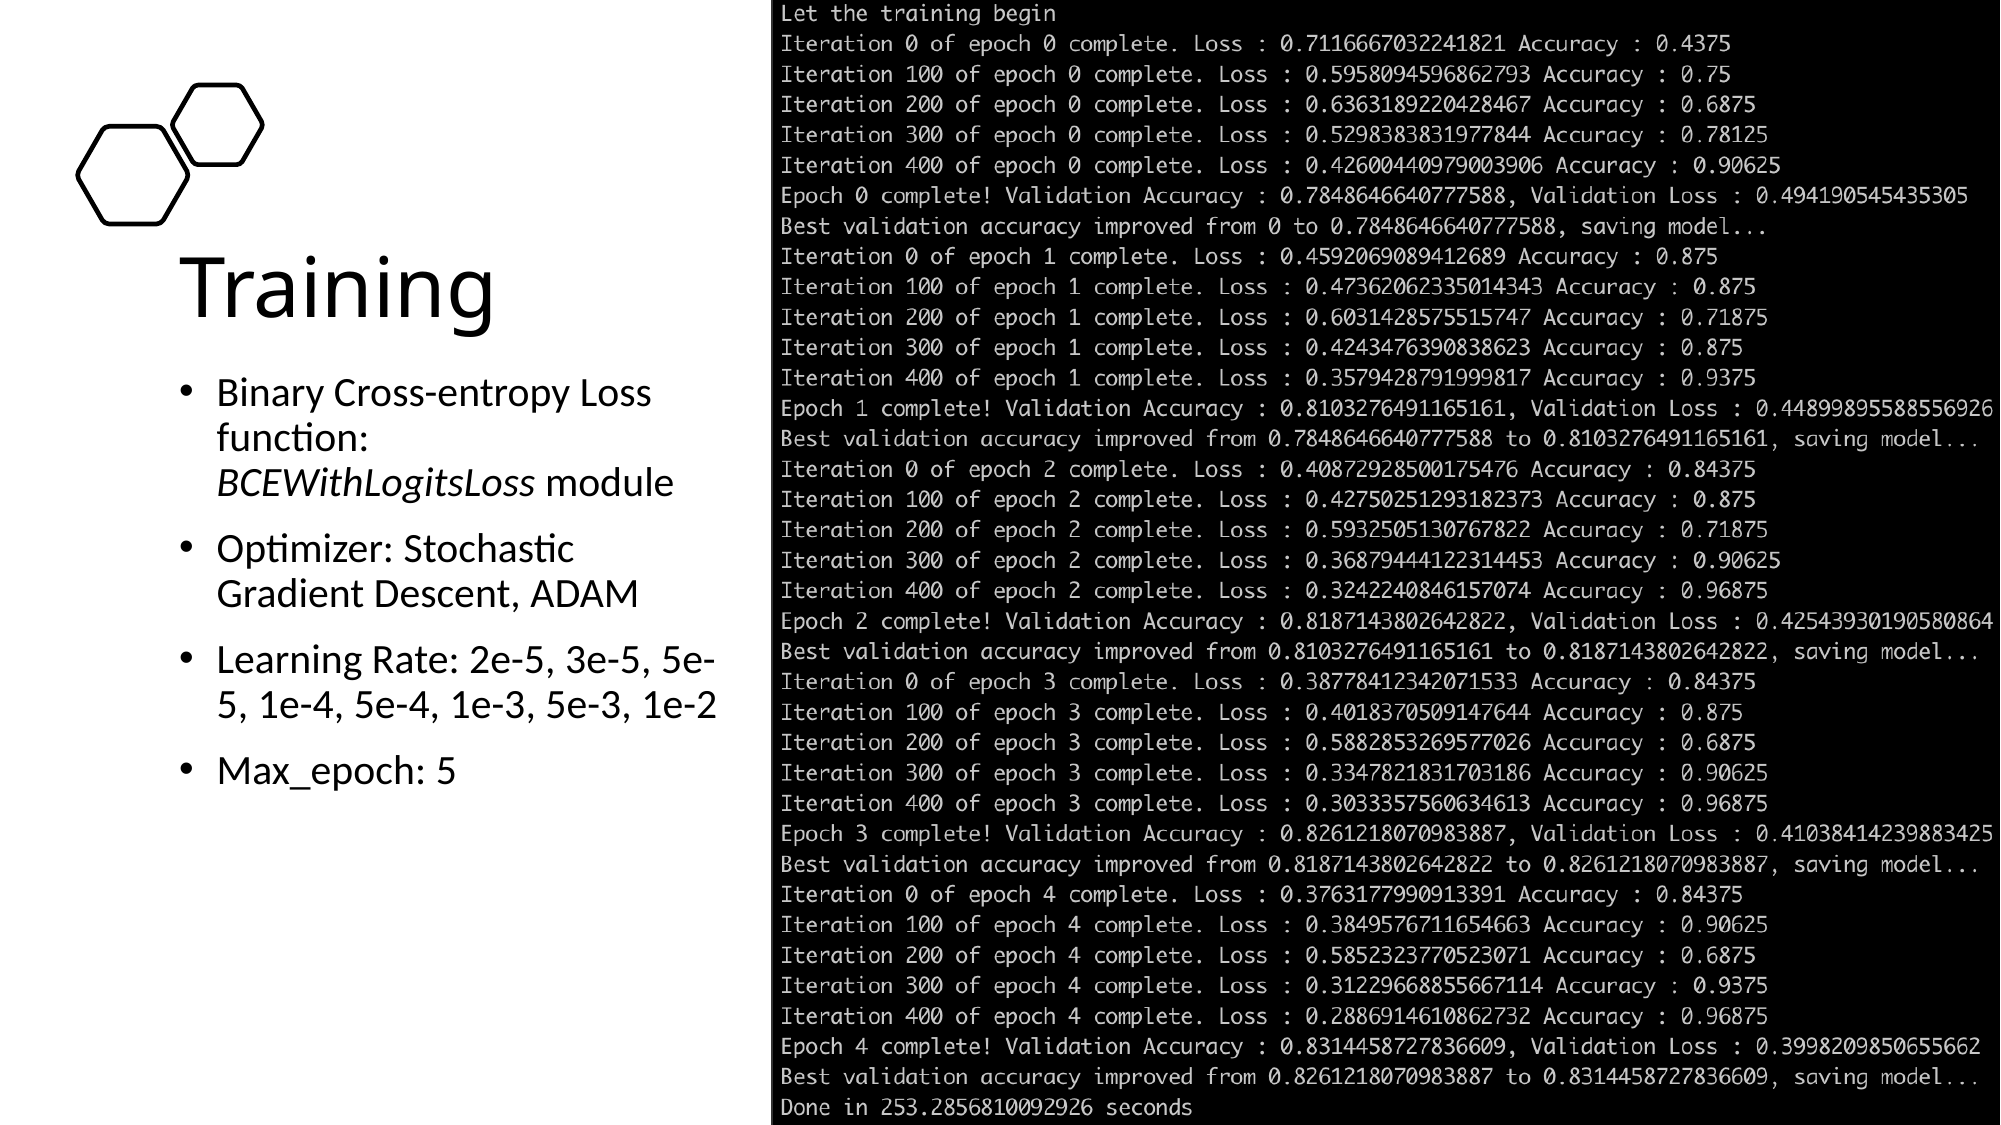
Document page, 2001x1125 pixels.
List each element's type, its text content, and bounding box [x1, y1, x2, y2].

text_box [77, 85, 263, 225]
list Binary Cross-entropy Loss function: BCEWithLogitsLoss module Optimizer: Stochastic Gradient Descent, ADAM Learning Rate: 2e-5, 3e-5, 5e-5, 1e-4, 5e-4, 1e-3, 5e-3, 1e-2 Max_epoch: 5 [164, 363, 745, 999]
text_box [0, 0, 771, 1125]
title Training [164, 104, 666, 344]
picture [771, 0, 2000, 1125]
